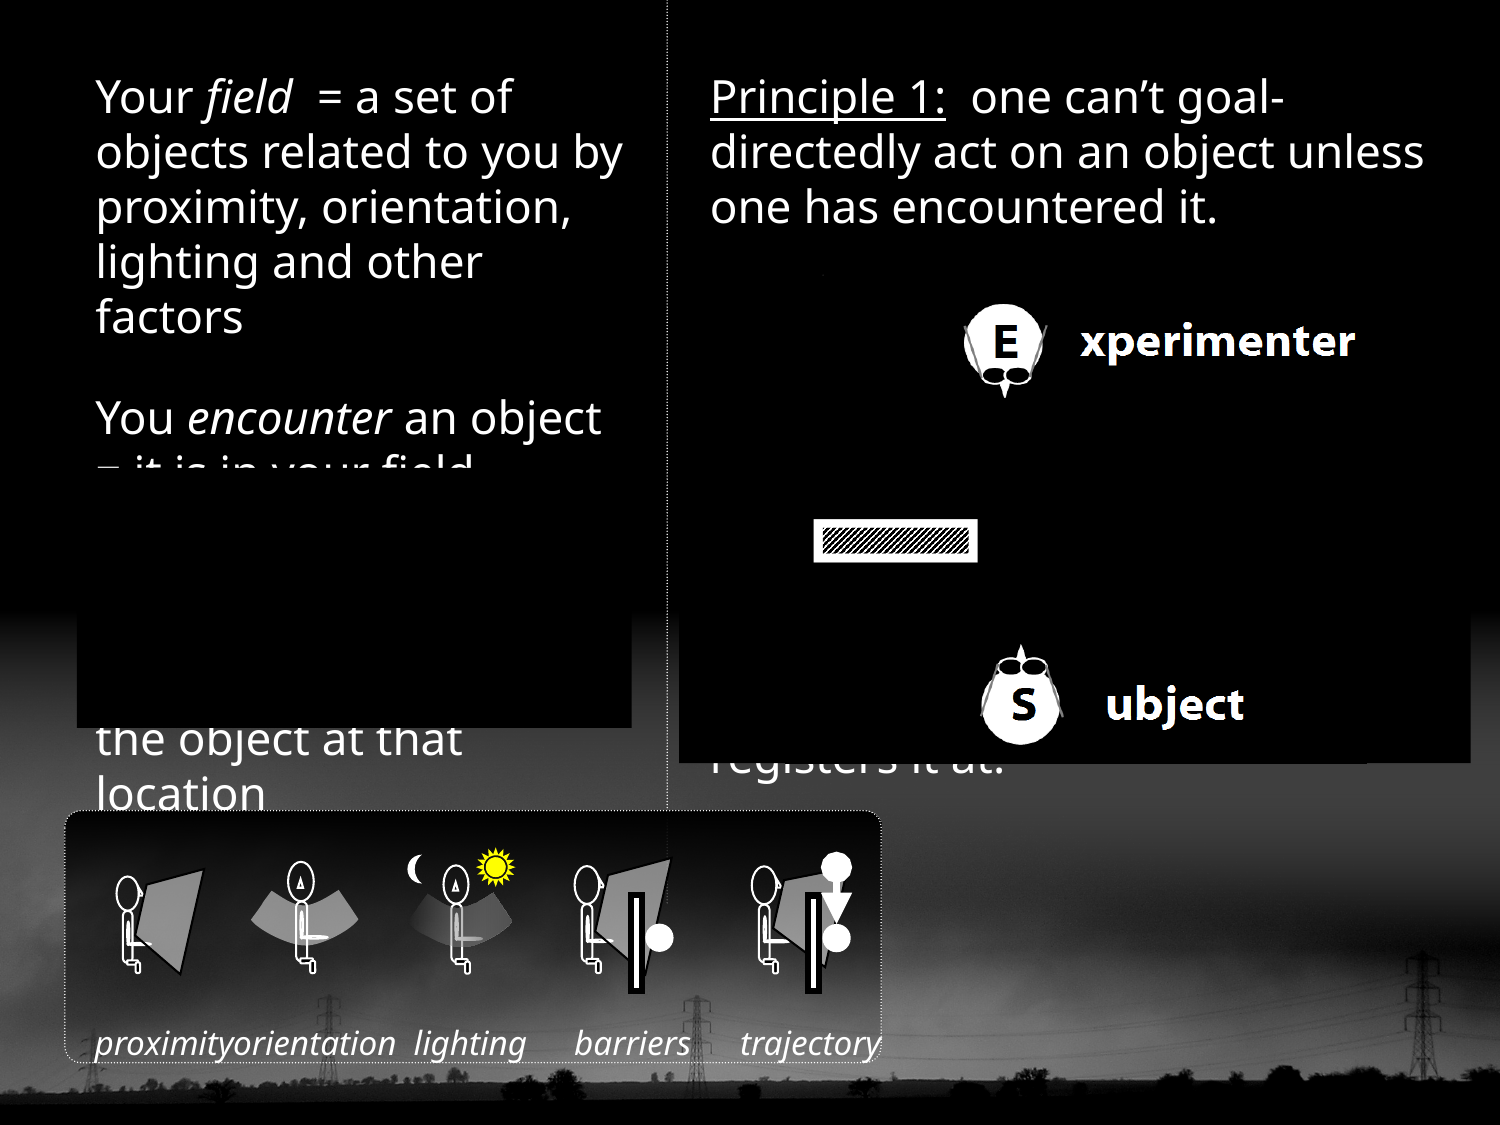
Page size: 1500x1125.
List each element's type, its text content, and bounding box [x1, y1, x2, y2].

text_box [64, 810, 893, 1071]
text_box Principle 1: one can’t goal-directedly act on an object unless one has encountered it. Principle 2: correct registration is a condition of successful action. Principle 3: when an agent performs a goal-directed action and the goal specifies an object, the agent will act as if the object were actually in the location she registers it at. [679, 52, 1459, 241]
picture [0, 242, 1500, 1125]
text_box Your field = a set of objects related to you by proximity, orientation, lighting and other factors You encounter an object = it is in your field You register an object at a location = you most recently encountered the object at that location [64, 52, 656, 241]
